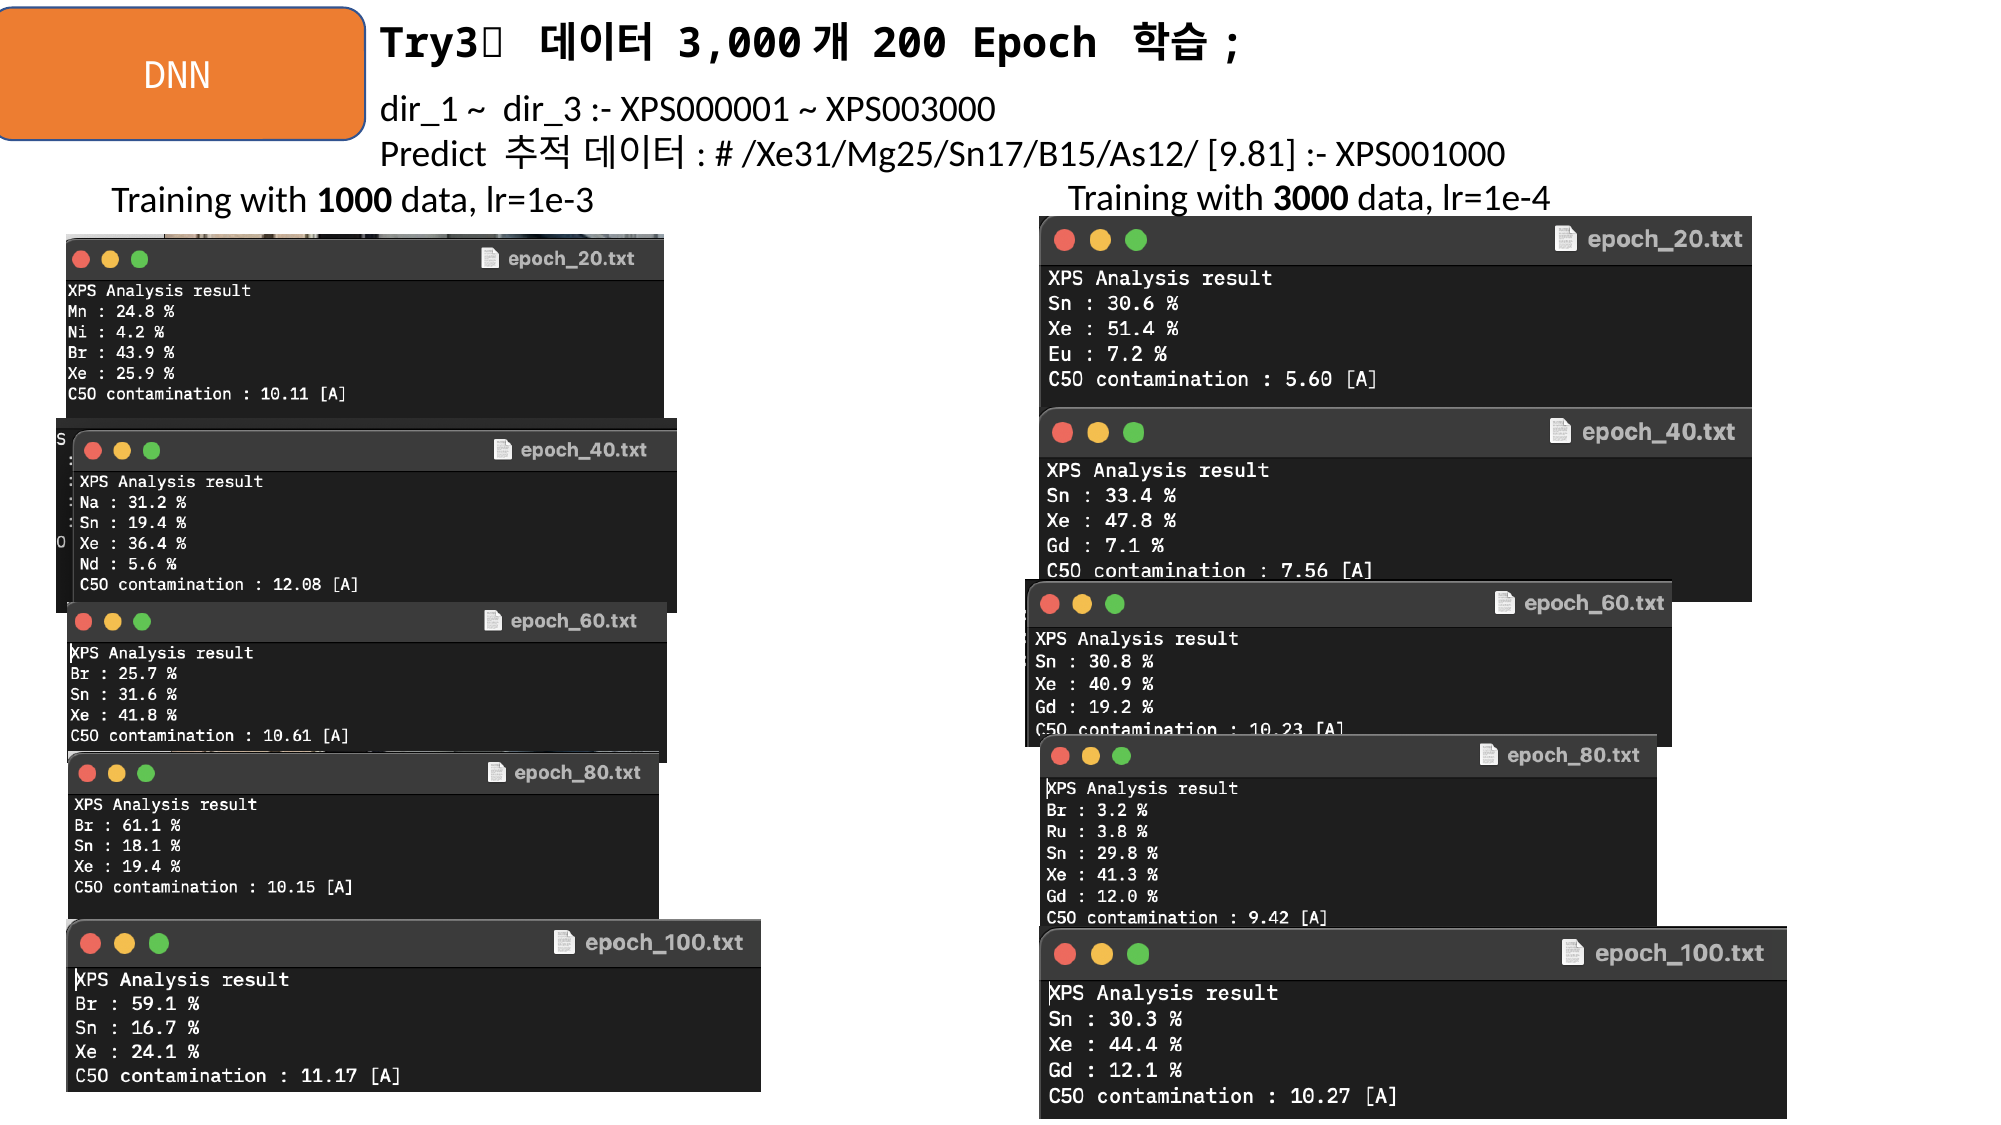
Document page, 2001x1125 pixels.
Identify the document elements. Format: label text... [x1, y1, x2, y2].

text_box Try3 데이터 3,000개 200 Epoch 학습; [365, 8, 2000, 74]
text_box DNN [0, 6, 367, 142]
picture [1025, 216, 1787, 1119]
text_box Training with 1000 data, lr=1e-3 [96, 167, 700, 228]
picture [56, 234, 761, 1093]
text_box Training with 3000 data, lr=1e-4 [1053, 165, 1714, 216]
text_box dir_1 ~ dir_3 :- XPS000001 ~ XPS003000 Predict 추적 데이터: # /Xe31/Mg25/Sn17/B15/As12/ [9.81] :- XPS001000 [365, 76, 1542, 227]
